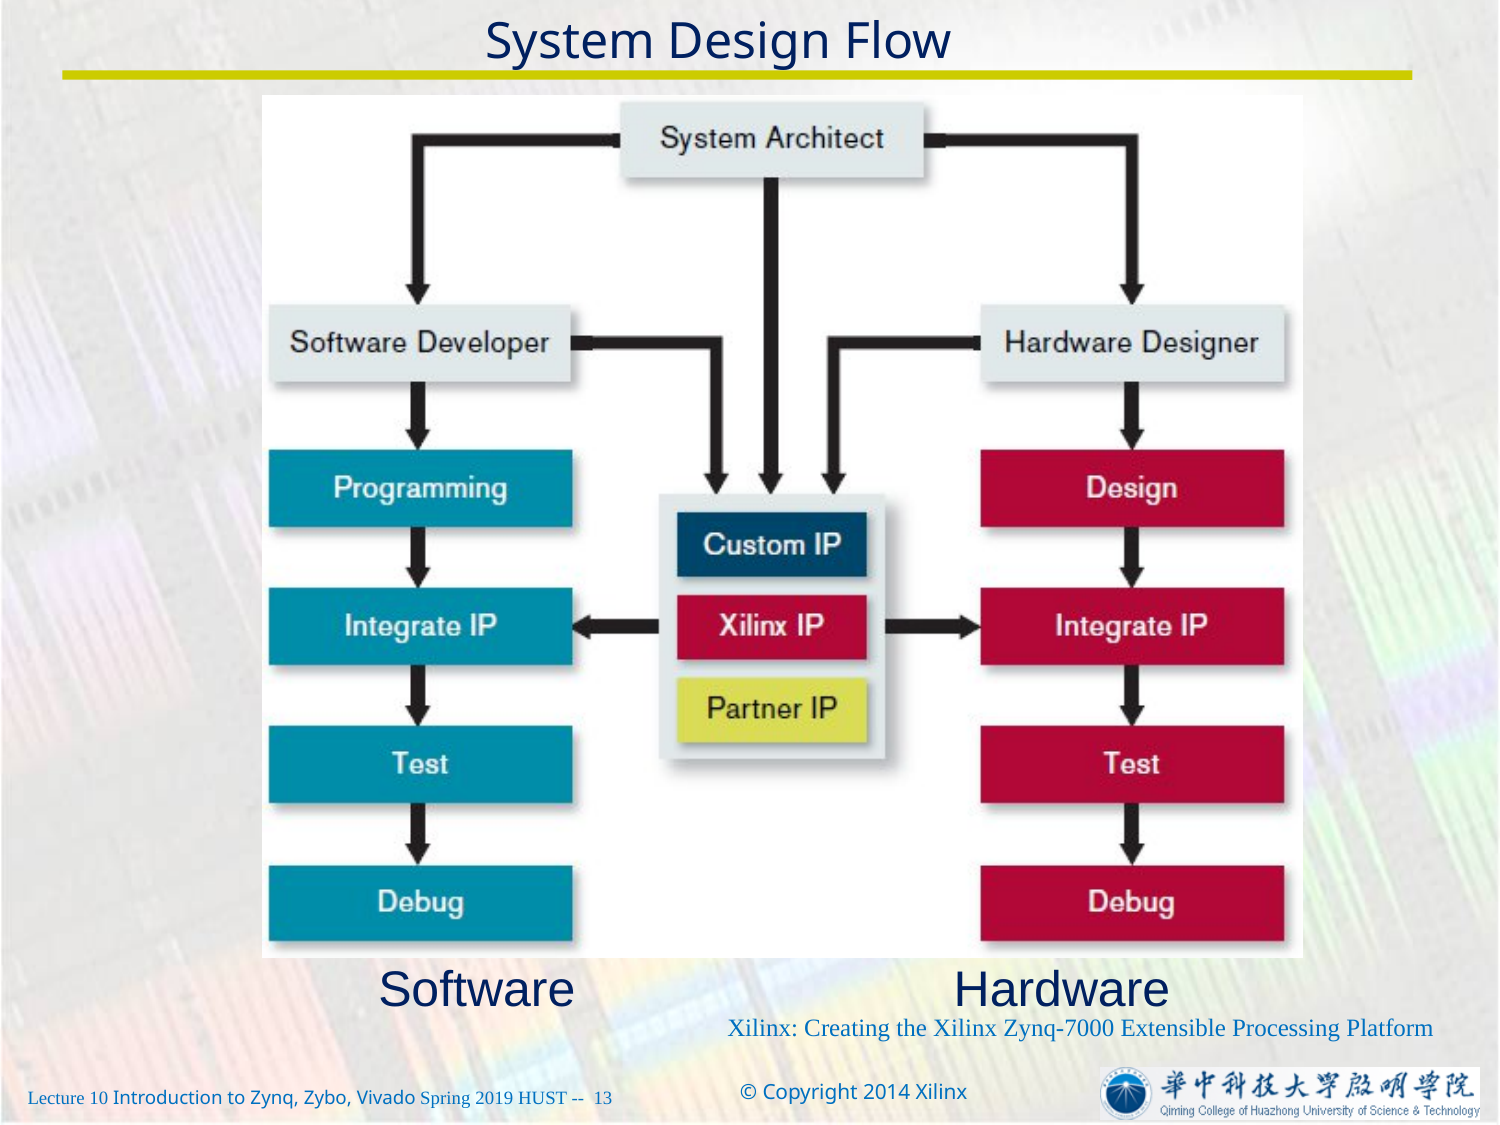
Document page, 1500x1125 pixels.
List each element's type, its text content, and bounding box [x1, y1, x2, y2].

picture [0, 0, 1500, 1125]
title System Design Flow [0, 10, 1438, 64]
text_box Hardware [938, 966, 1186, 1024]
text_box Xilinx: Creating the Xilinx Zynq-7000 Extensible Processing Platform [712, 1003, 1500, 1049]
text_box © Copyright 2014 Xilinx [724, 1071, 1012, 1119]
text_box Software [363, 966, 591, 1024]
